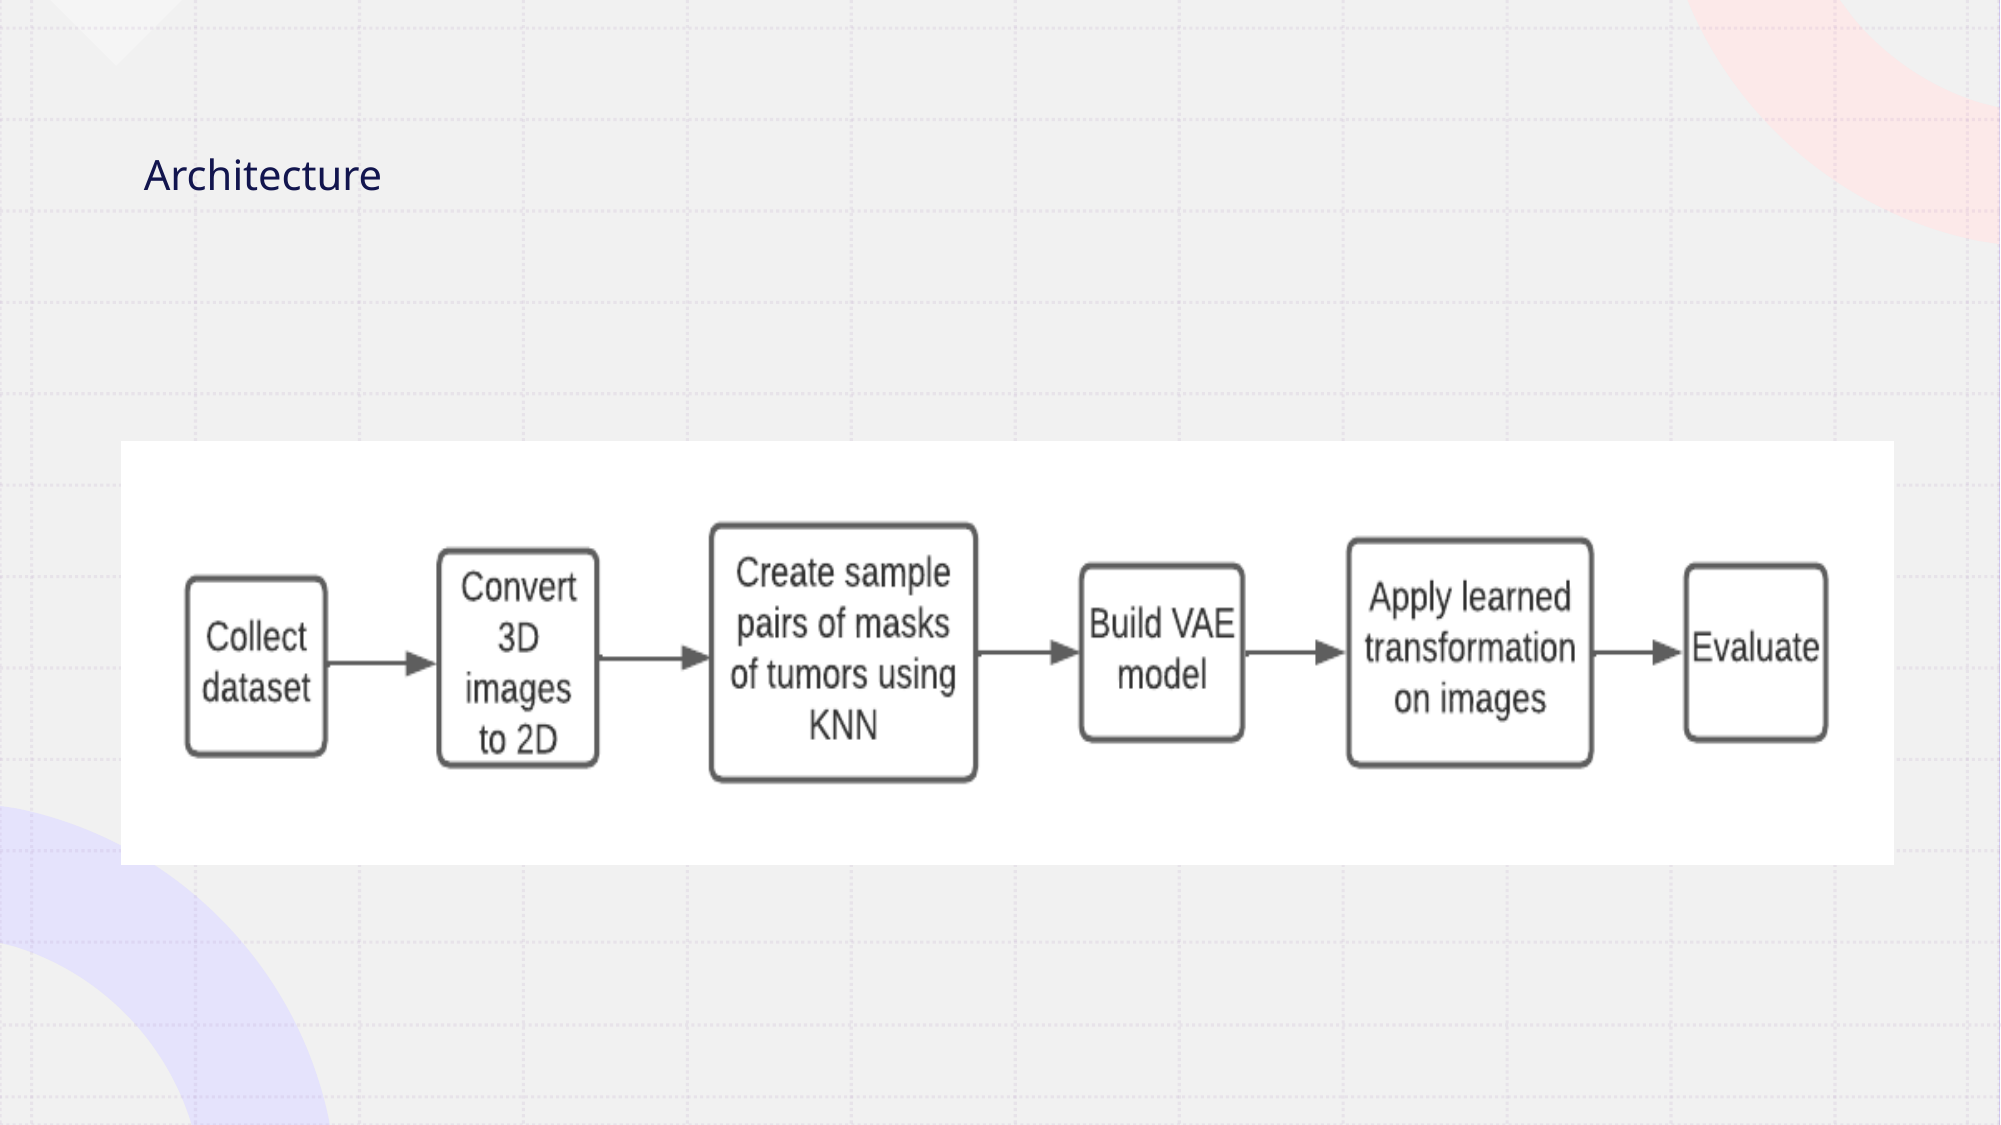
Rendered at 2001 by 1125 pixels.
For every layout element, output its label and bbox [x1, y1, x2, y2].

text_box [0, 0, 2000, 1125]
picture [120, 441, 1894, 865]
